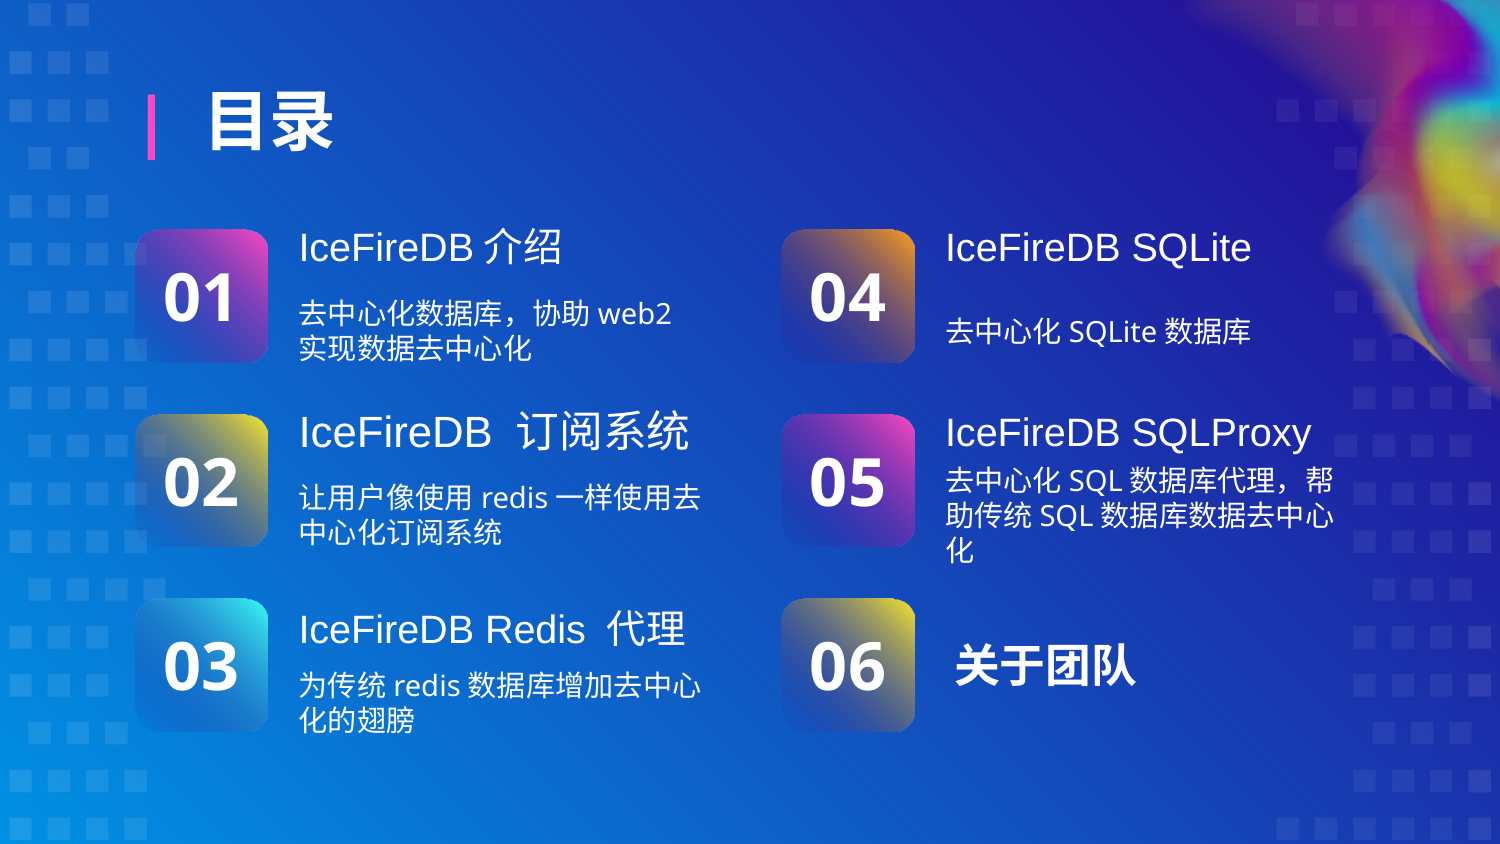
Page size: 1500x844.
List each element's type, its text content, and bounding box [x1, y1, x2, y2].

subtitle IceFireDB Redis 代理 [283, 584, 736, 671]
title | 目录 [118, 63, 1382, 161]
subtitle IceFireDB介绍 [283, 215, 717, 273]
subtitle IceFireDB 订阅系统 [283, 399, 717, 457]
subtitle 让用户像使用redis一样使用去中心化订阅系统 [283, 457, 717, 573]
subtitle 去中心化SQL数据库代理，帮助传统SQL数据库数据去中心化 [929, 457, 1364, 573]
text_box [135, 414, 268, 547]
subtitle 关于团队 [939, 633, 1373, 695]
title 03 [138, 620, 265, 708]
title 06 [784, 620, 911, 708]
title 01 [138, 251, 265, 339]
text_box [781, 598, 915, 732]
text_box [781, 229, 915, 363]
text_box [135, 229, 268, 363]
subtitle 为传统redis数据库增加去中心化的翅膀 [283, 645, 717, 760]
title 02 [138, 436, 265, 523]
subtitle IceFireDB SQLProxy [929, 399, 1364, 457]
subtitle IceFireDB SQLite [929, 202, 1383, 290]
title 04 [784, 251, 911, 339]
subtitle 去中心化数据库，协助web2实现数据去中心化 [283, 273, 717, 388]
subtitle 去中心化SQLite数据库 [929, 290, 1364, 388]
title 05 [784, 436, 911, 523]
text_box [781, 414, 915, 547]
text_box [135, 598, 268, 732]
